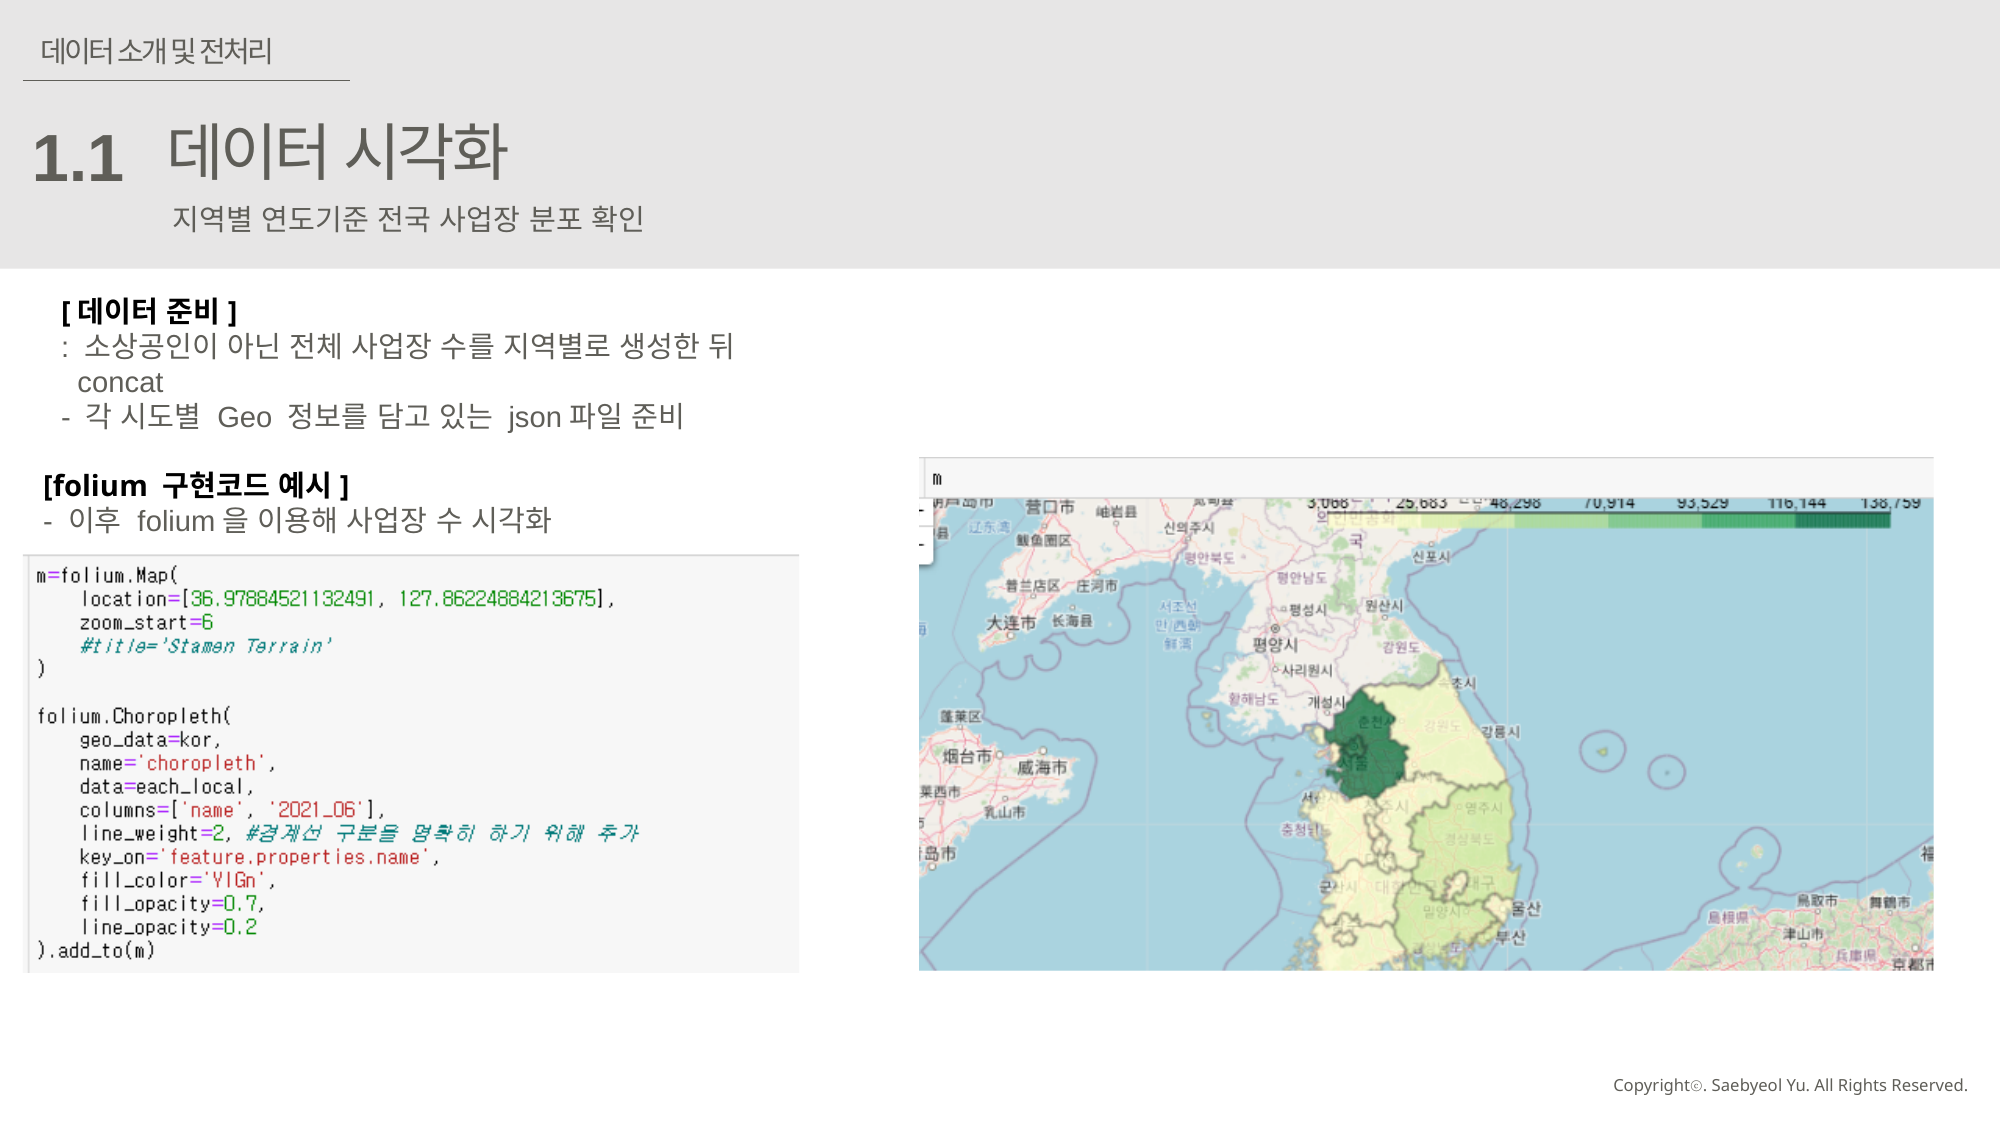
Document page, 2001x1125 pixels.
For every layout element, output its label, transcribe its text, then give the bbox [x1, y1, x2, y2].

text_box [0, 0, 2000, 270]
text_box [데이터 준비] : 소상공인이 아닌 전체 사업장 수를 지역별로 생성한 뒤 concat - 각 시도별 Geo 정보를 담고 있는 json파일 준비 [46, 285, 760, 441]
text_box [folium 구현코드 예시] - 이후 folium을 이용해 사업장 수 시각화 [28, 459, 568, 552]
text_box 1.1 [16, 106, 139, 202]
picture [918, 457, 1934, 971]
text_box 지역별 연도기준 전국 사업장 분포 확인 [157, 193, 661, 244]
text_box 데이터 시각화 [151, 105, 525, 196]
text_box 데이터 소개 및 전처리 [26, 25, 290, 76]
picture [22, 552, 800, 973]
